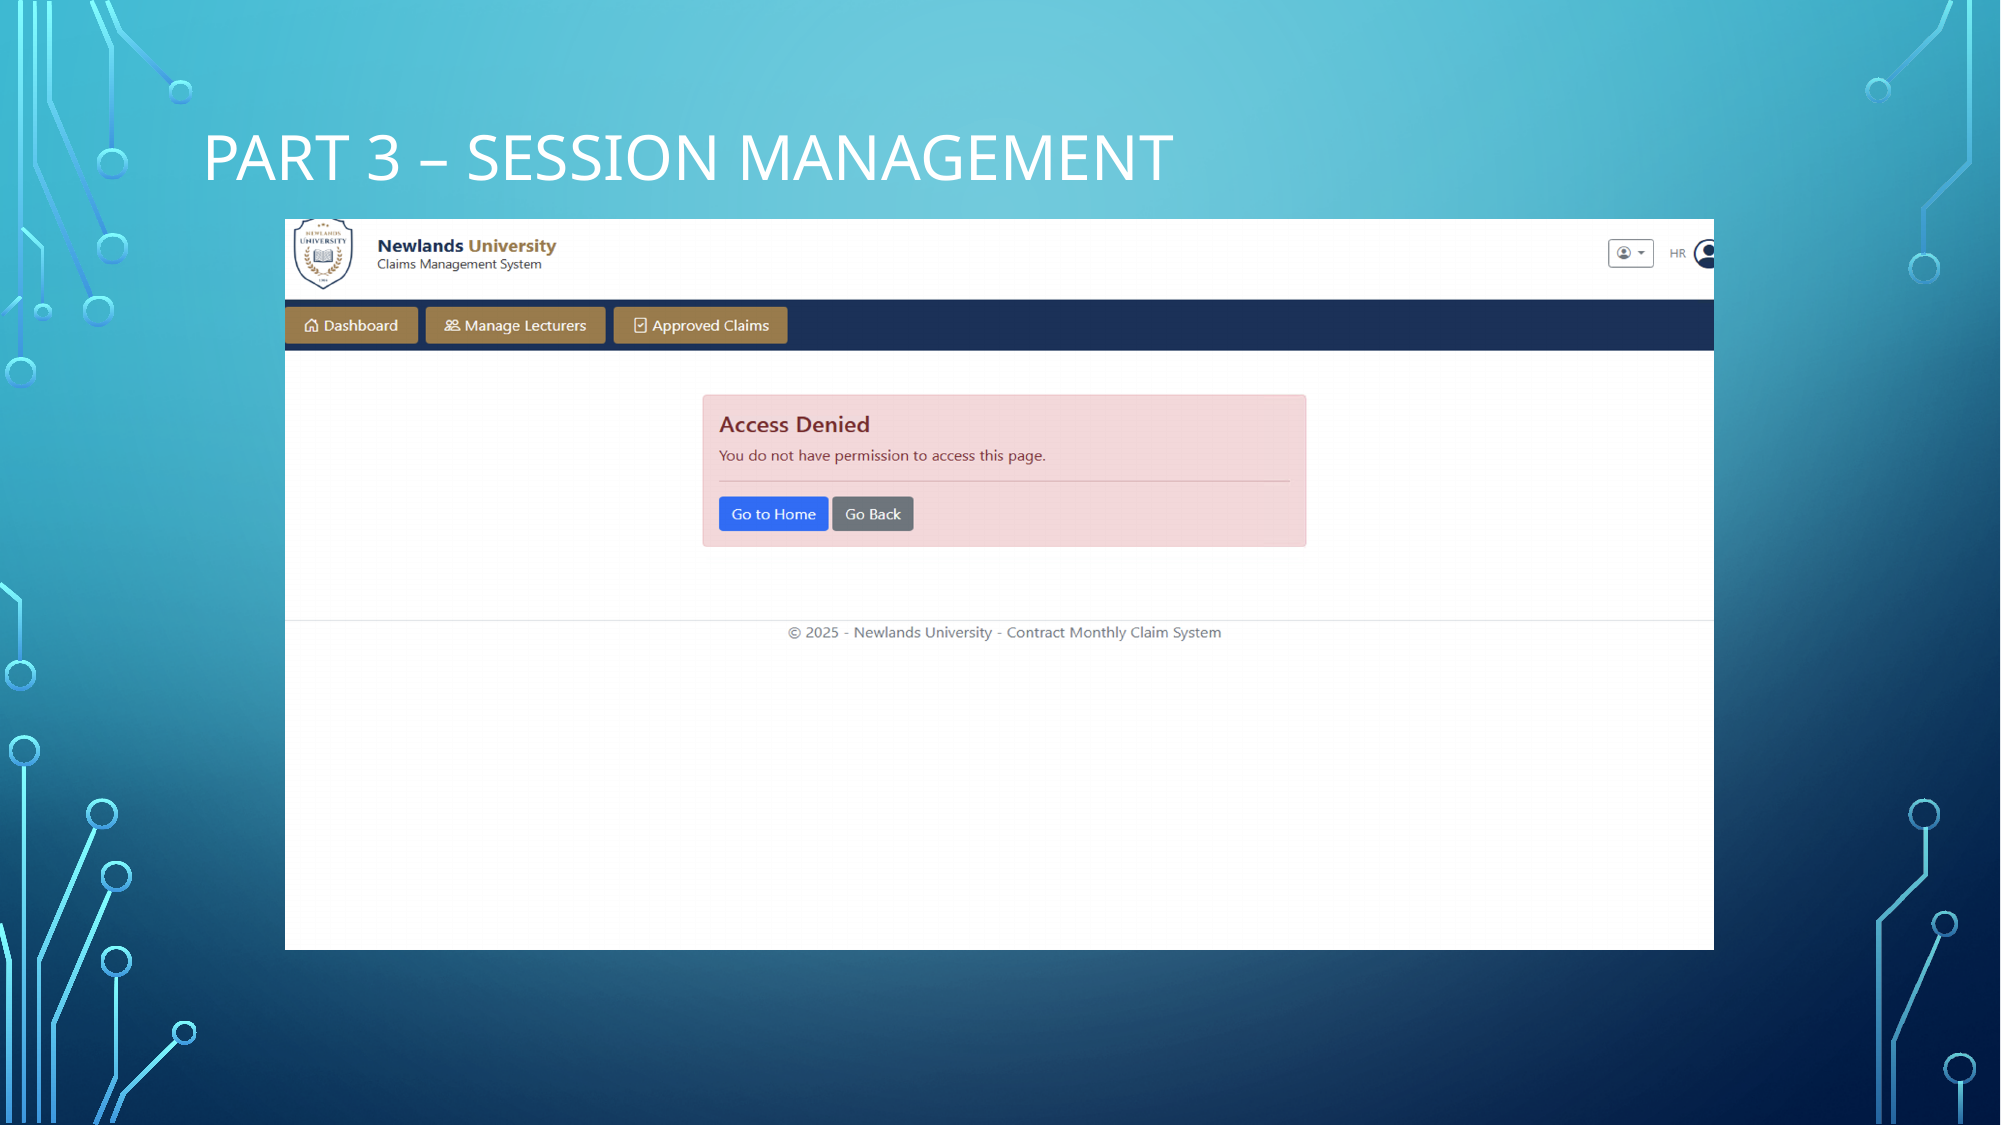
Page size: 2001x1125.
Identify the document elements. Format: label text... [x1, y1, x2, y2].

title Part 3 – Session Management [187, 101, 1813, 220]
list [285, 219, 1714, 951]
